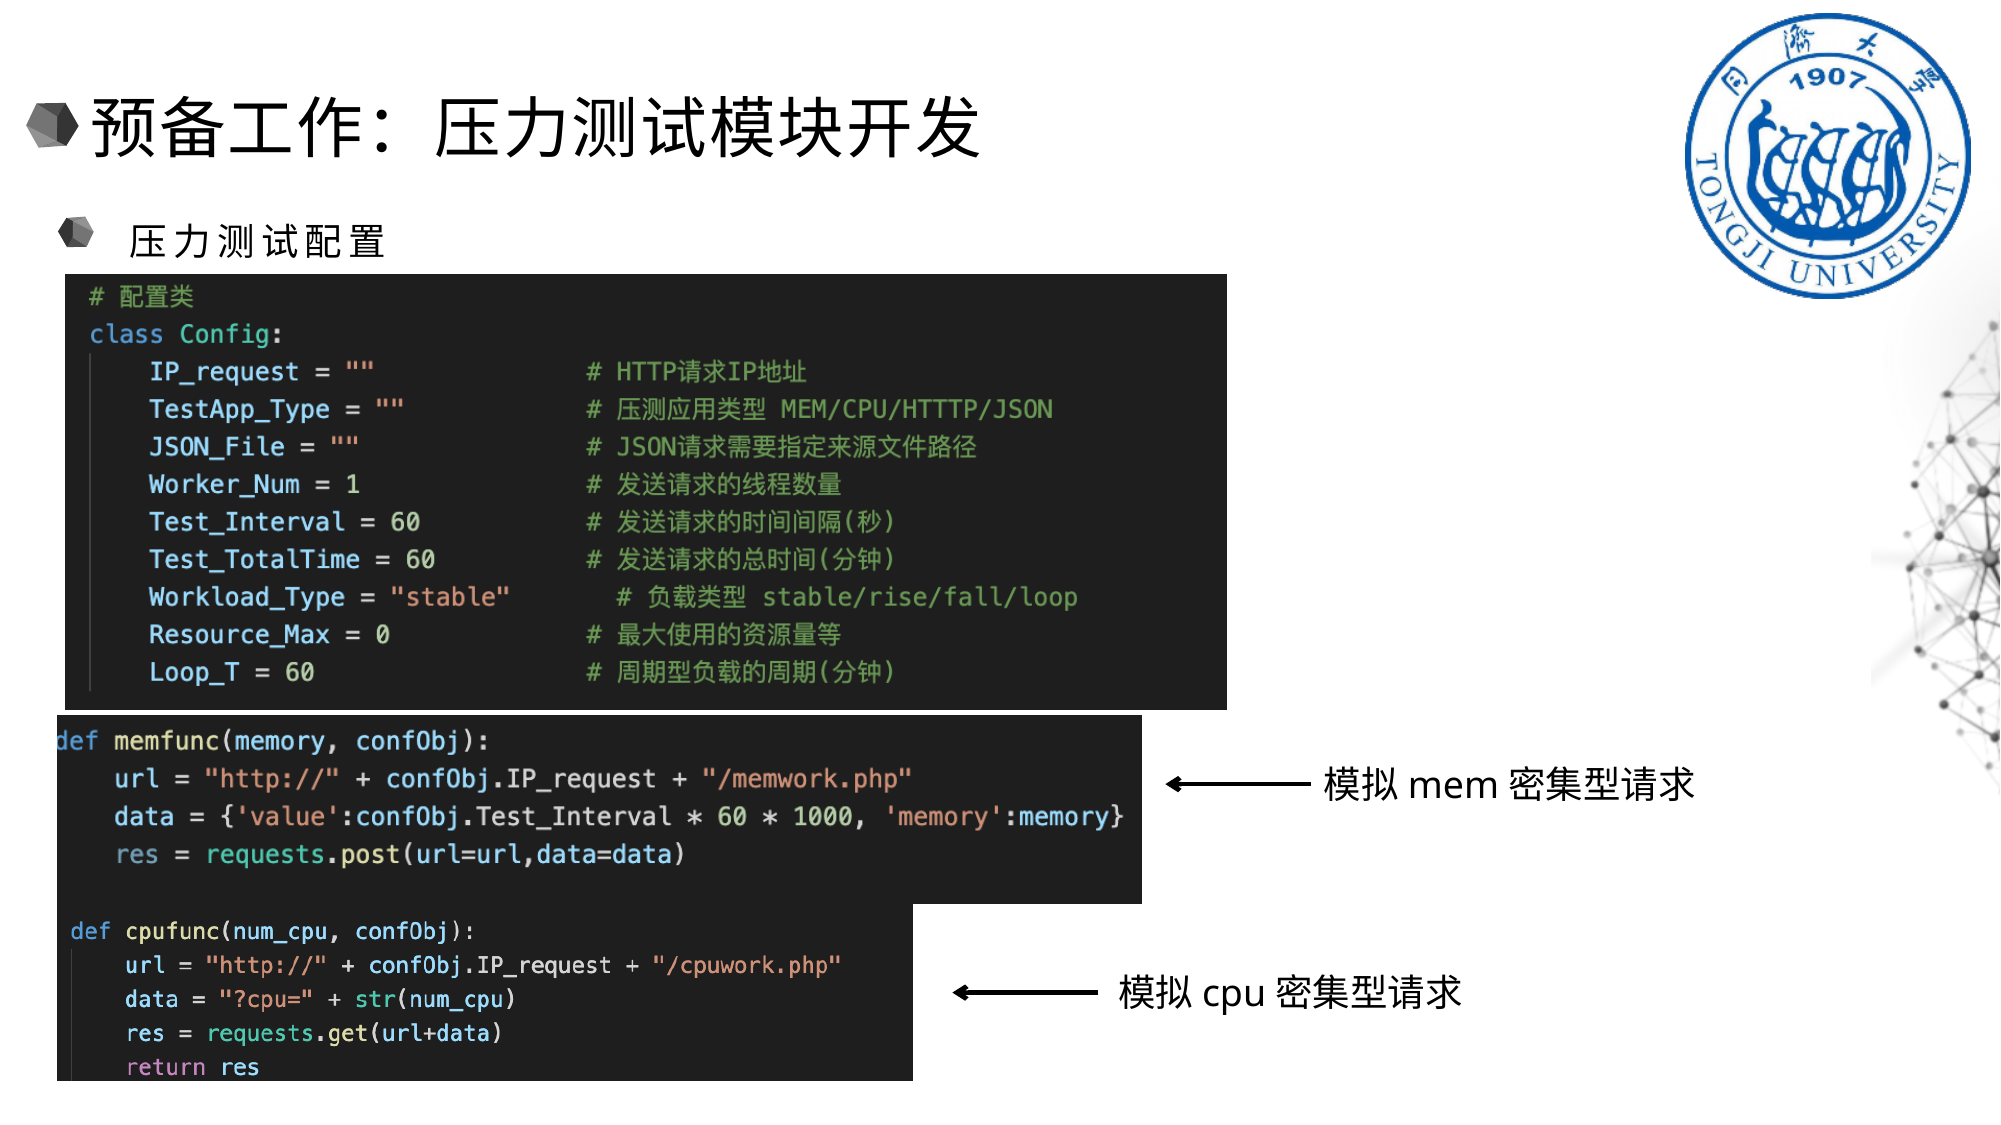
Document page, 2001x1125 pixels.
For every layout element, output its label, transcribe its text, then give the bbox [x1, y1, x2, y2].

text_box 压力测试配置 [122, 196, 424, 271]
picture [65, 274, 1227, 710]
text_box 预备工作：压力测试模块开发 [83, 78, 1209, 174]
picture [1685, 13, 2000, 864]
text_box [57, 216, 95, 248]
text_box 模拟cpu密集型请求 [1110, 961, 1471, 1022]
picture [57, 715, 1142, 1081]
text_box 模拟mem密集型请求 [1316, 754, 1704, 814]
